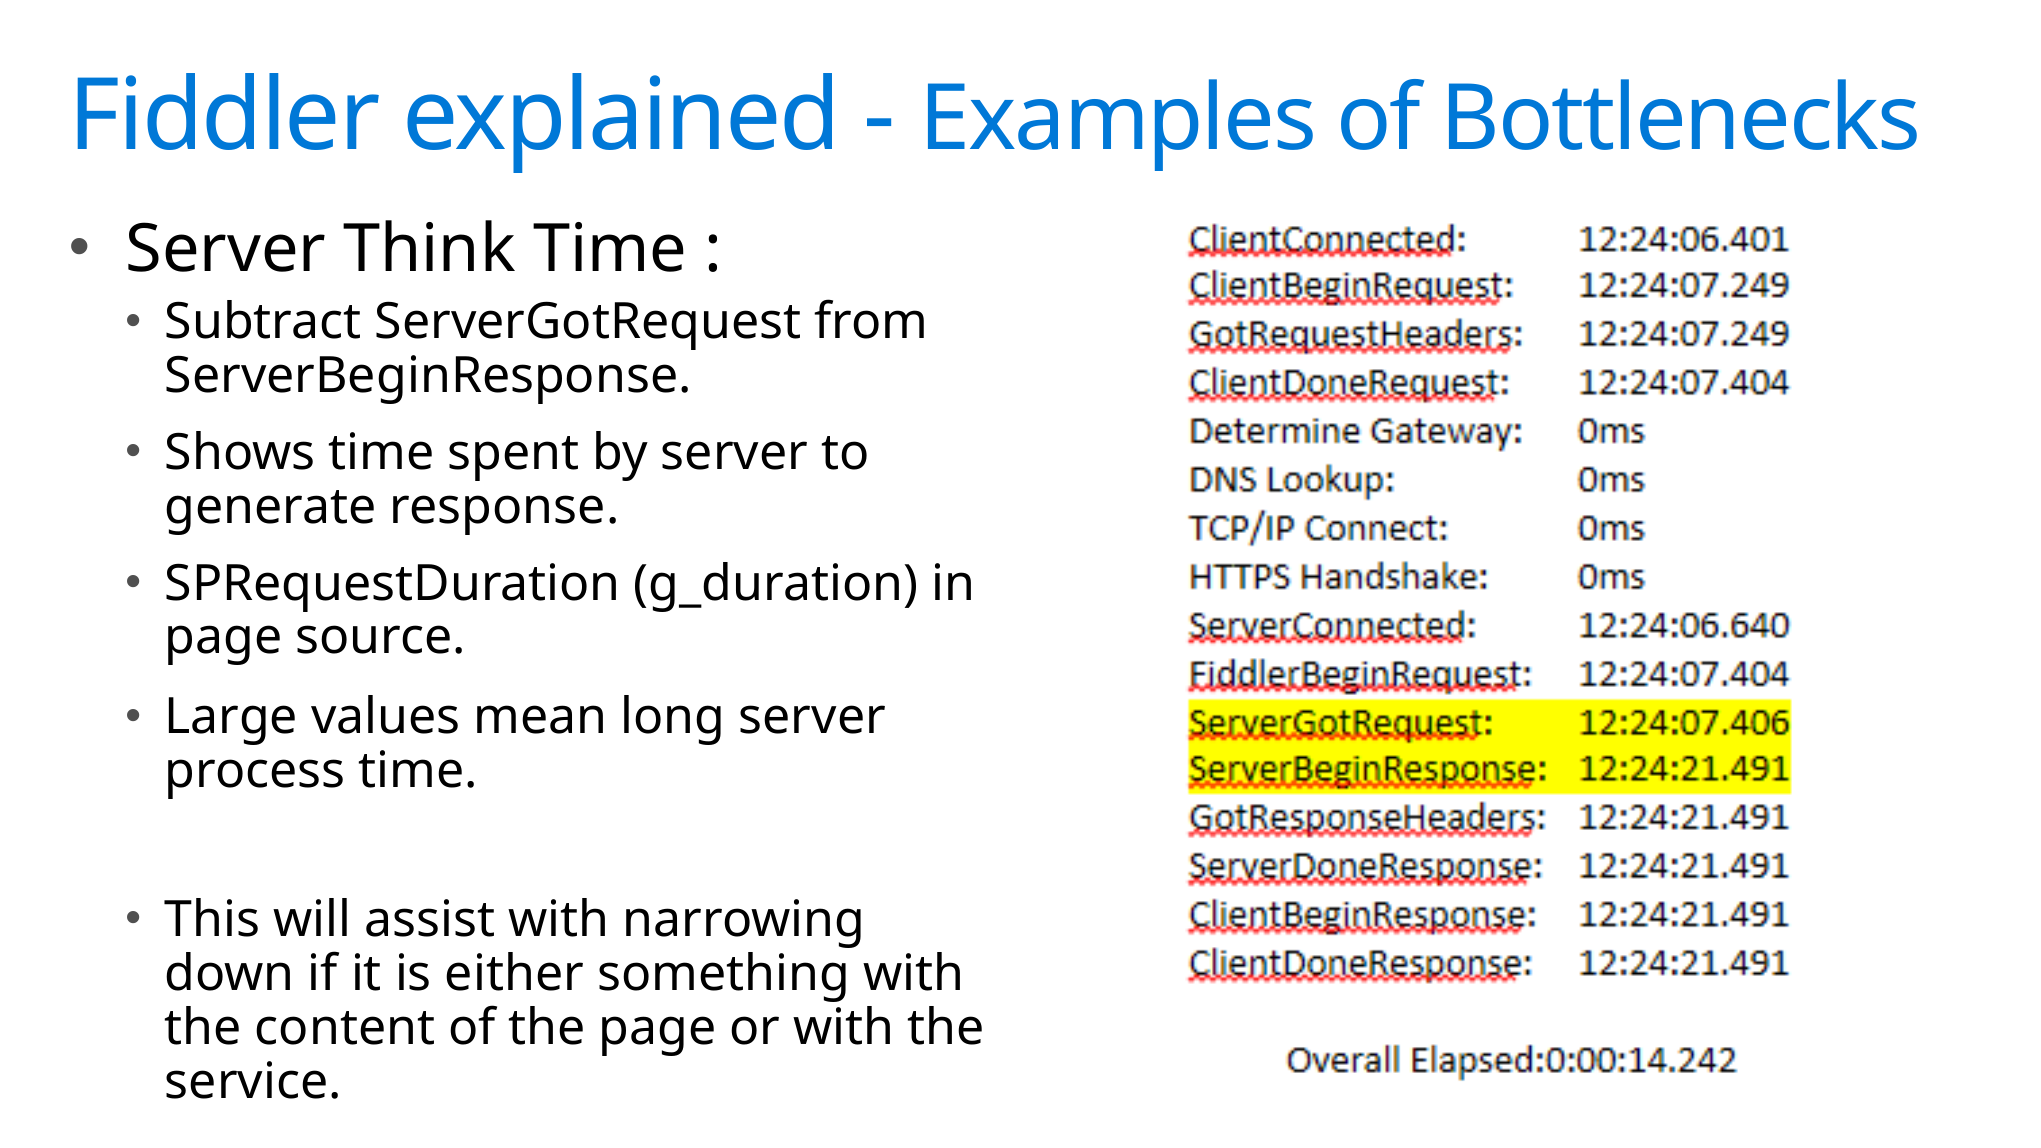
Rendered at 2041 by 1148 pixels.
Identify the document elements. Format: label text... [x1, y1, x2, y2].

list Server Think Time : Subtract ServerGotRequest from ServerBeginResponse. Shows time spent by server to generate response. SPRequestDuration (g_duration) in page source. Large values mean long server process time. This will assist with narrowing down if it is either something with the content of the page or with the service. [45, 198, 1021, 1141]
title Fiddler explained - Examples of Bottlenecks [45, 48, 1996, 198]
picture [1019, 198, 1996, 1100]
